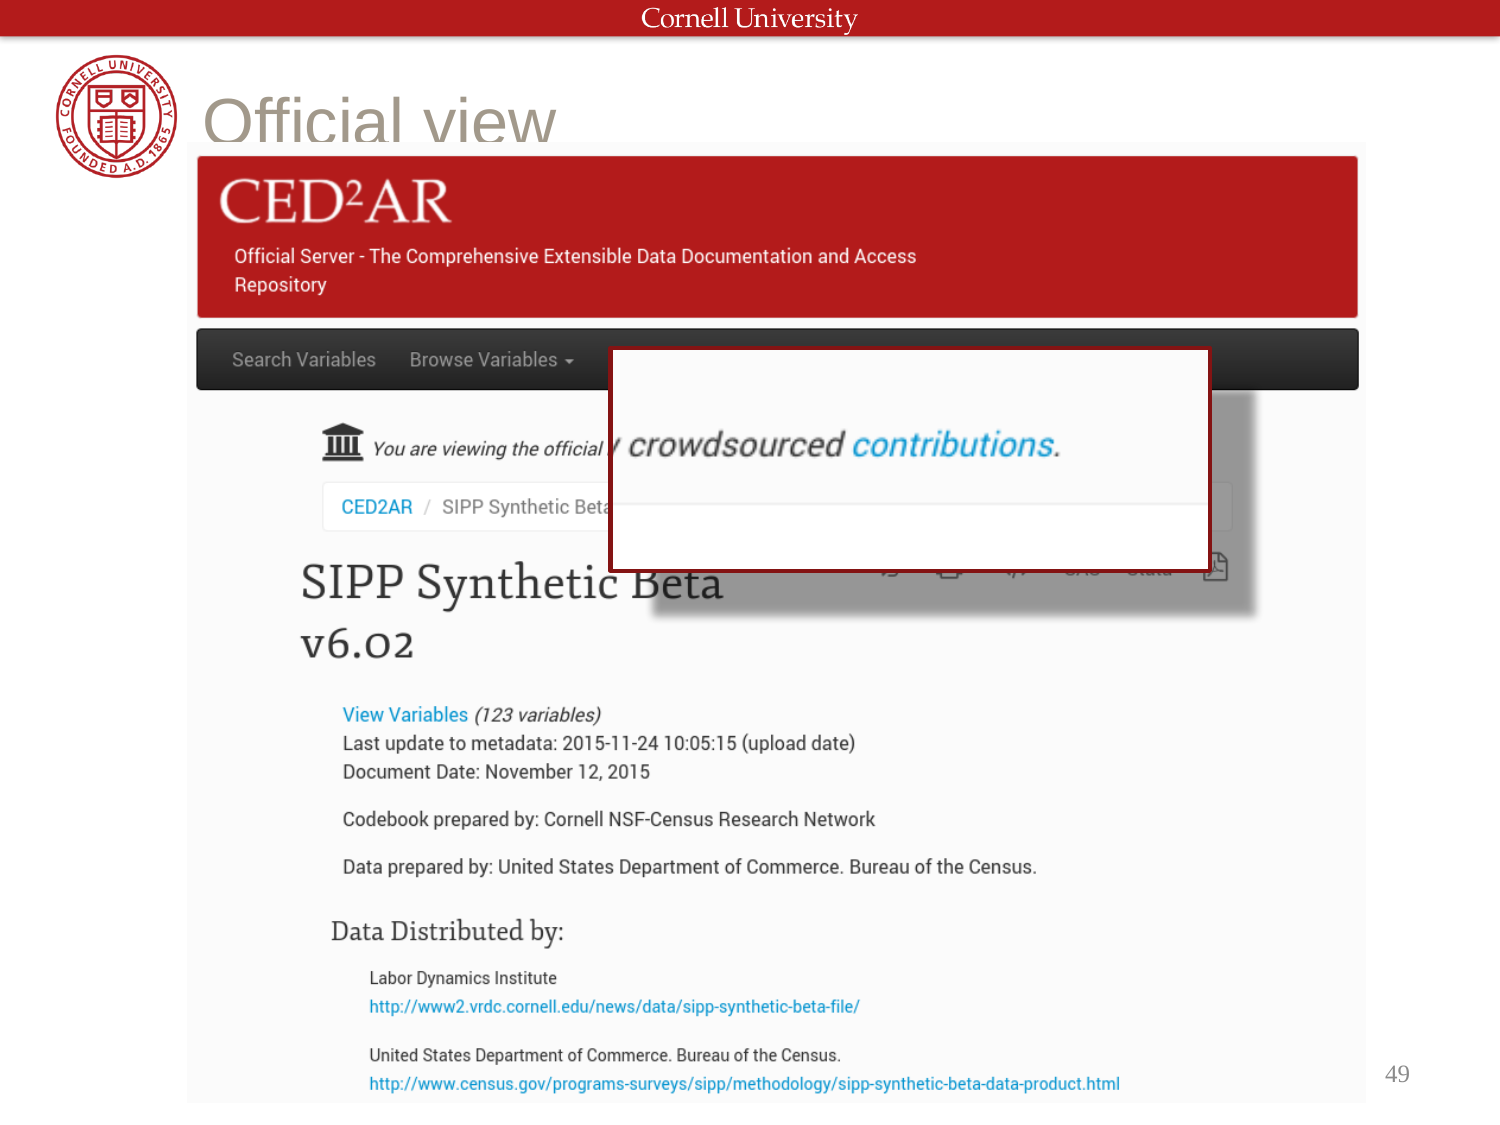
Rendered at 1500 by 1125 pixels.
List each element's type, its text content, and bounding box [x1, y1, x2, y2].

picture [635, 0, 858, 60]
picture [50, 50, 1366, 1103]
slide_number 49 [1370, 1042, 1425, 1103]
title Official view [187, 62, 1500, 175]
